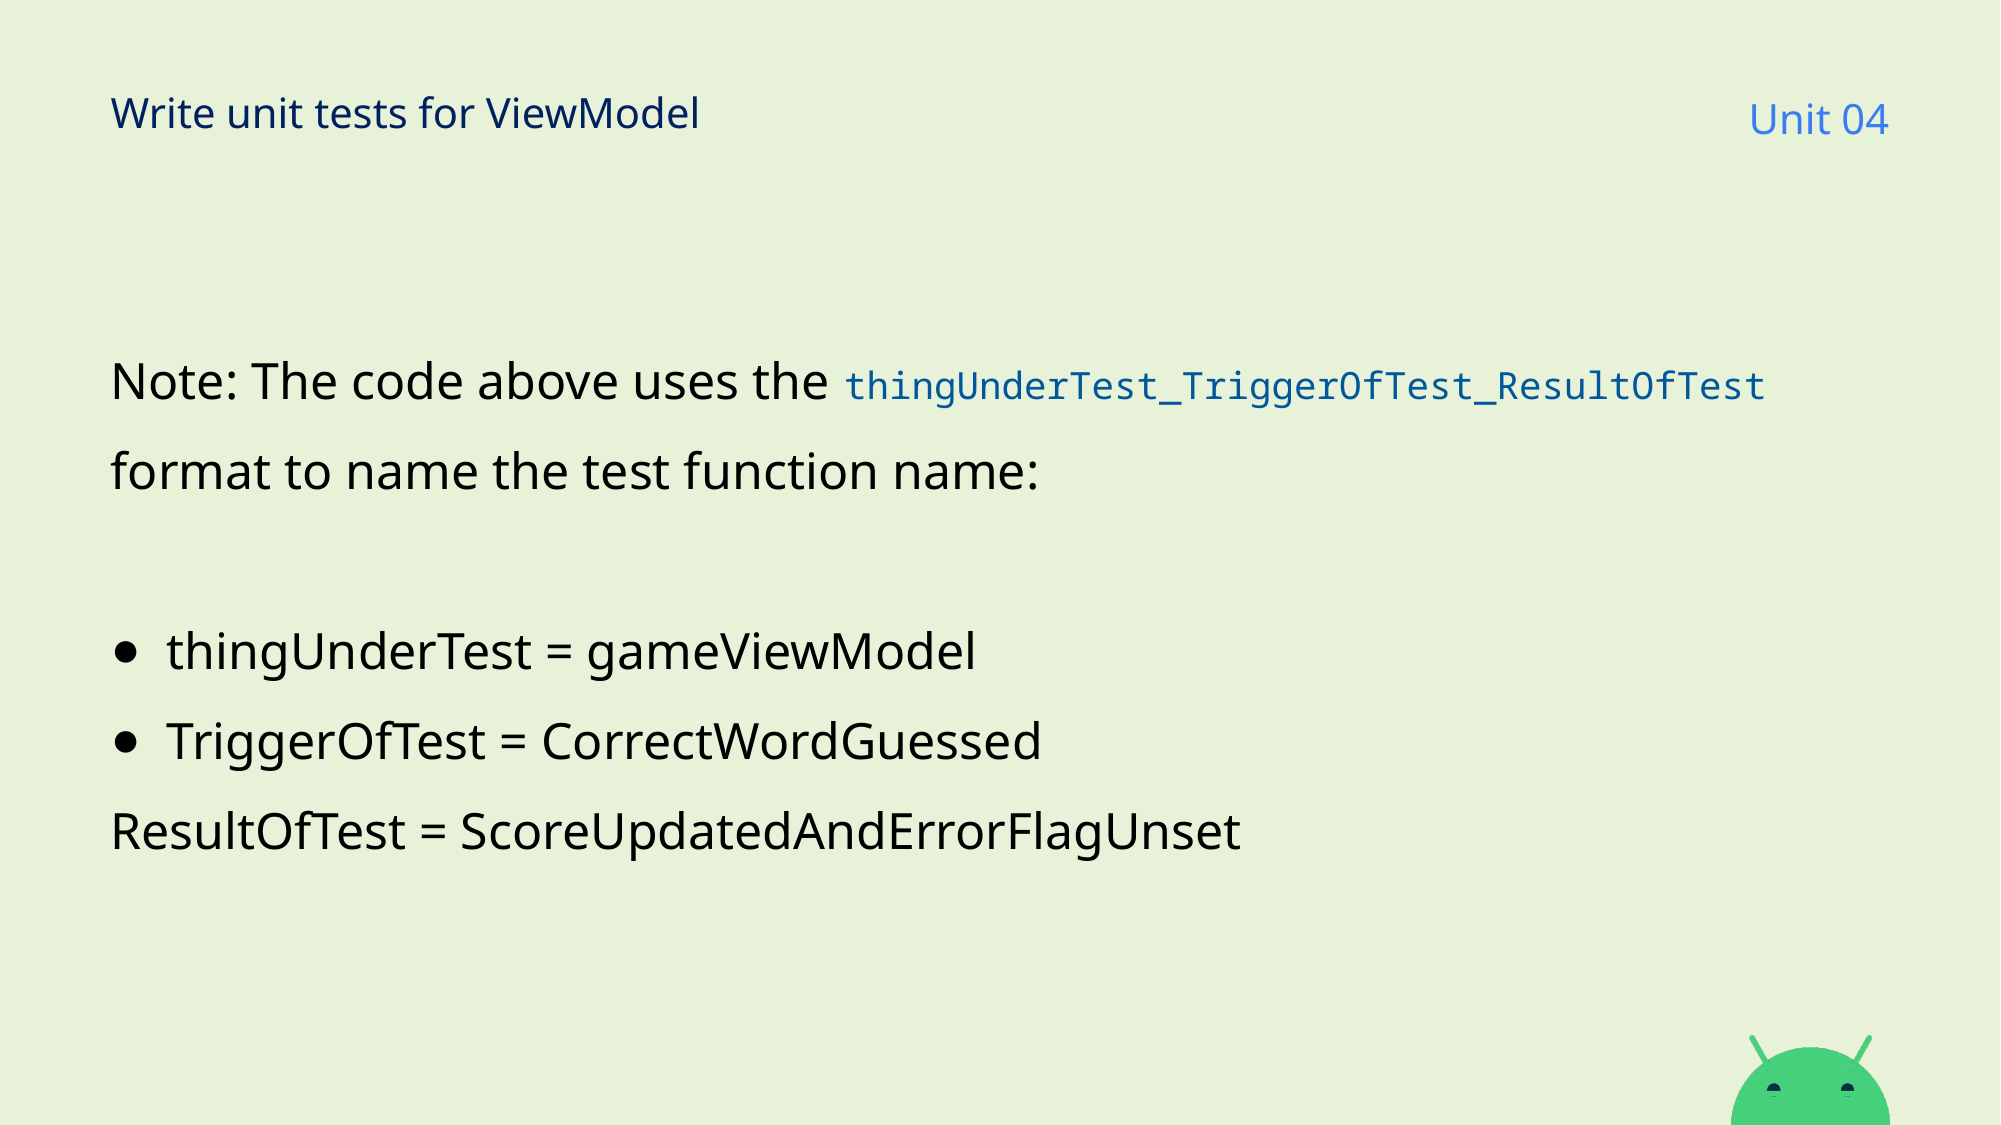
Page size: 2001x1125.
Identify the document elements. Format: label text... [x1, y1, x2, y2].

text_box Unit 04 [1716, 85, 1905, 151]
picture [1731, 1035, 1890, 1120]
text_box Note: The code above uses the thingUnderTest_TriggerOfTest_ResultOfTest format to name the test function name: thingUnderTest = gameViewModel TriggerOfTest = CorrectWordGuessed ResultOfTest = ScoreUpdatedAndErrorFlagUnset [95, 311, 1784, 867]
text_box [1730, 1118, 1891, 1125]
text_box Write unit tests for ViewModel [95, 79, 744, 145]
